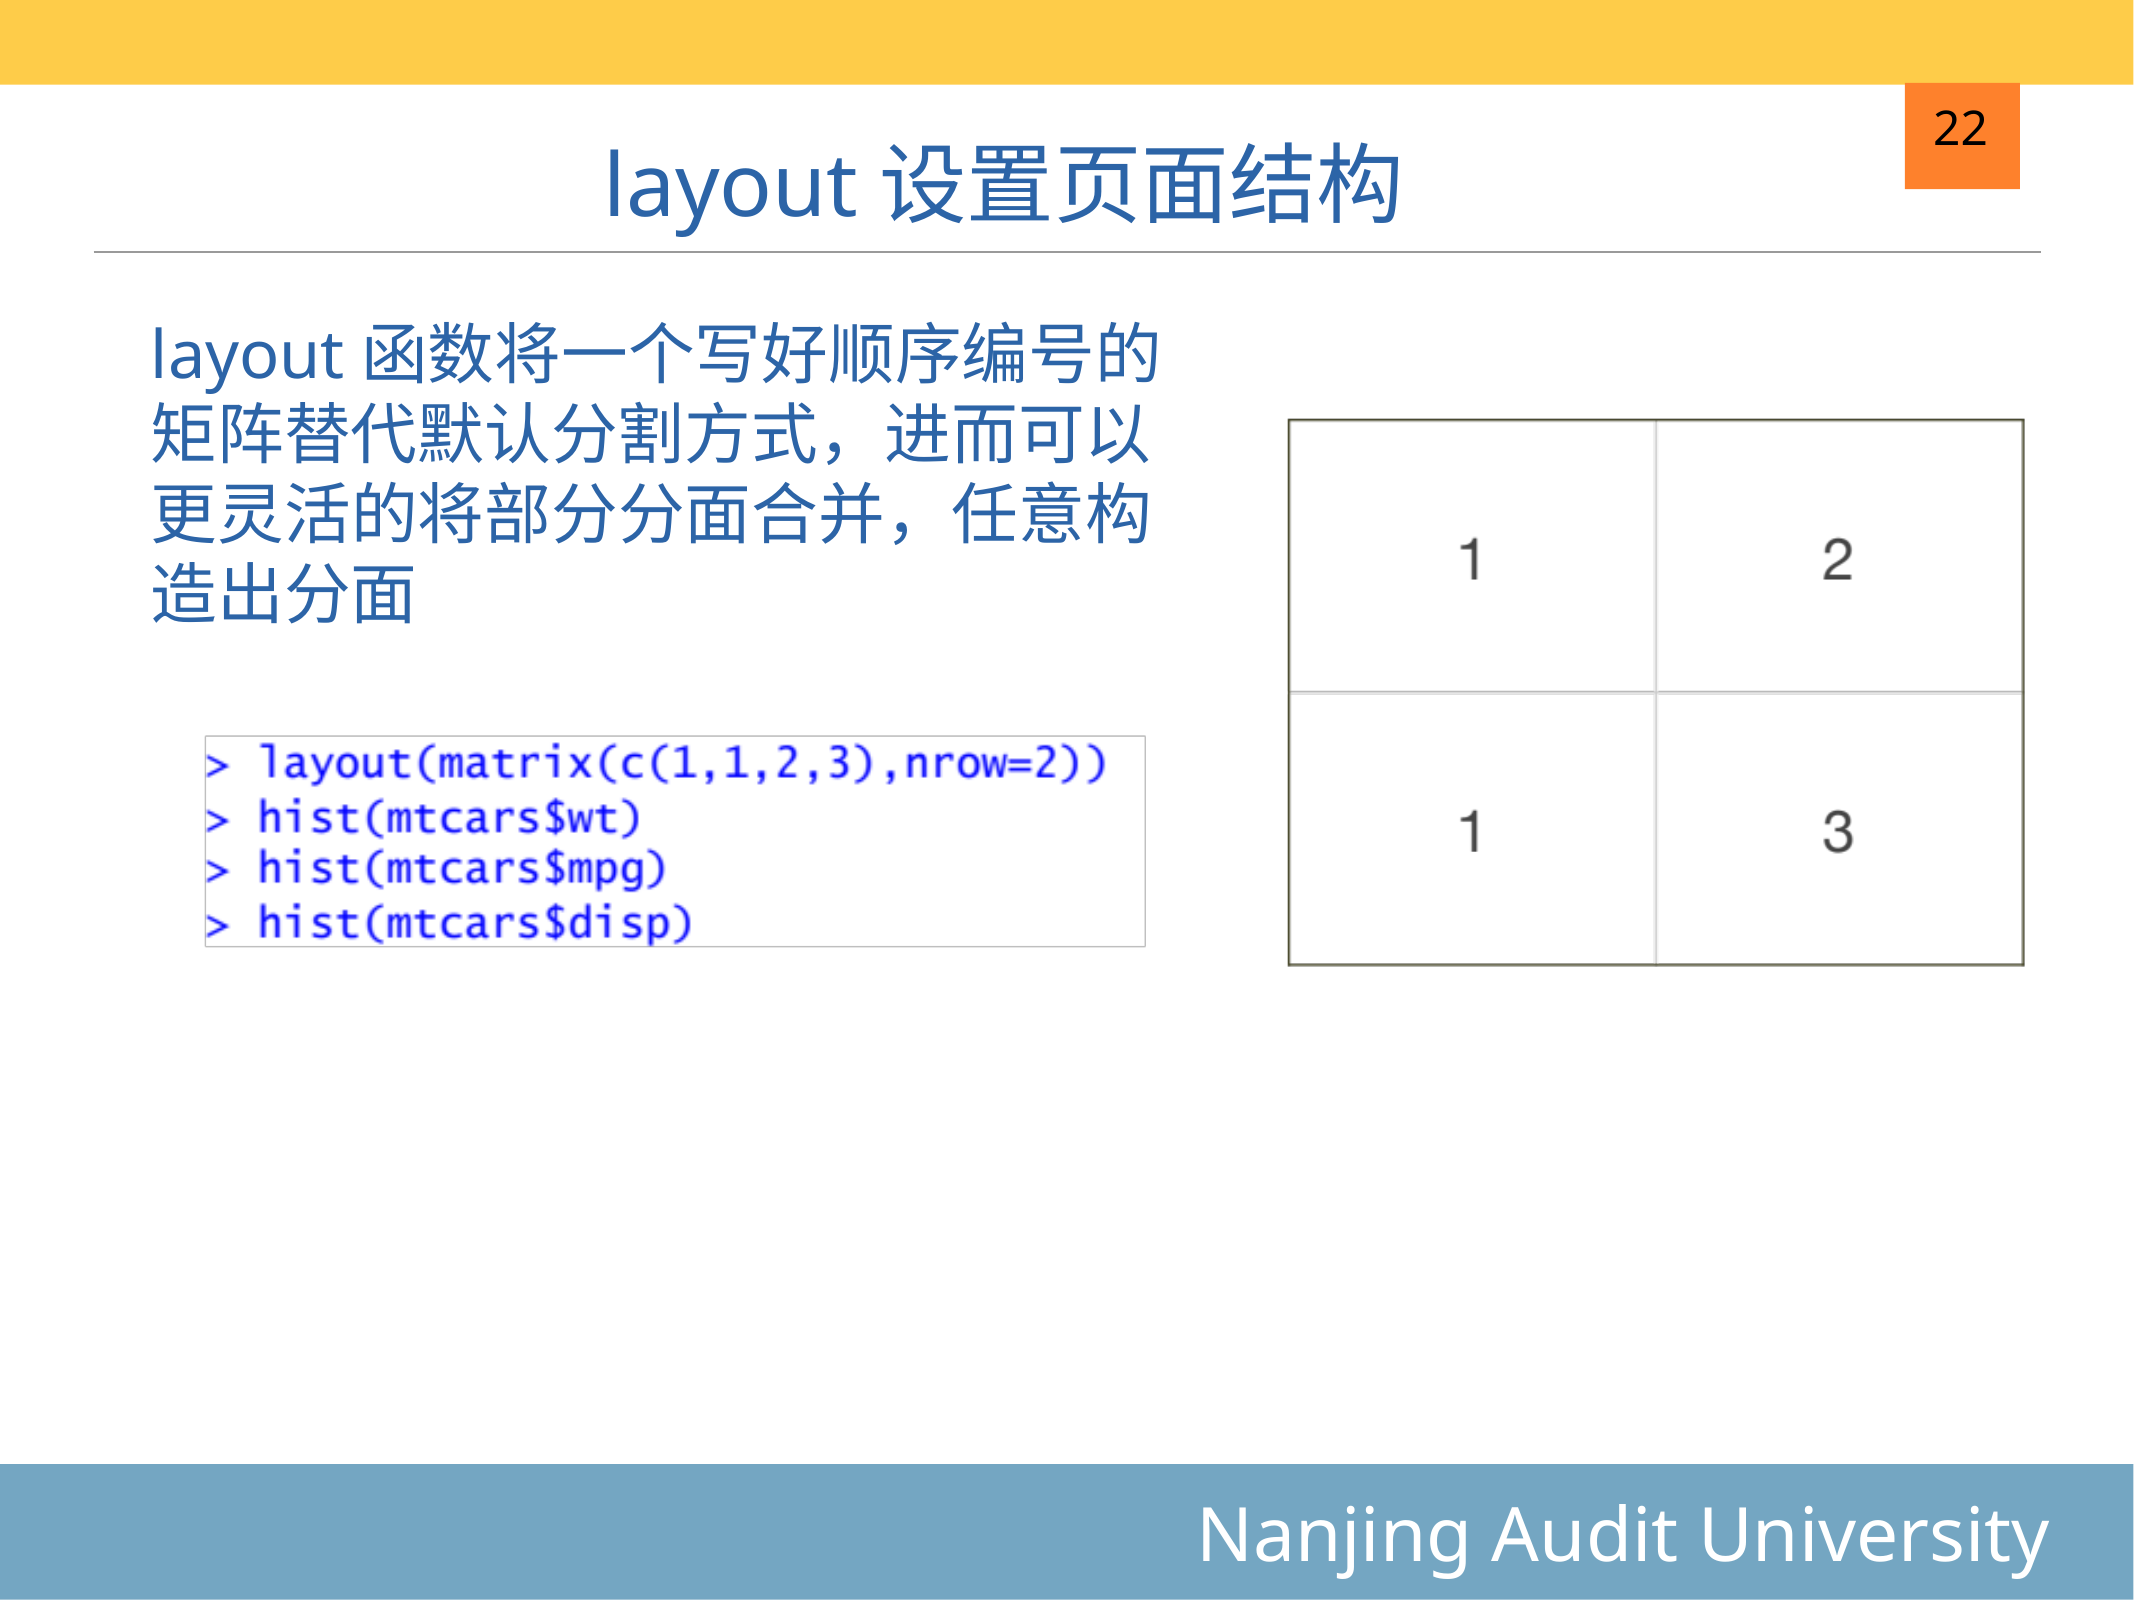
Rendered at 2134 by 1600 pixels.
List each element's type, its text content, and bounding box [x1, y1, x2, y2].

title layout设置页面结构 [124, 92, 1884, 244]
slide_number 22 [1923, 96, 1997, 172]
picture [179, 723, 1160, 973]
picture [1285, 416, 2026, 967]
text_box layout函数将一个写好顺序编号的矩阵替代默认分割方式，进而可以更灵活的将部分分面合并，任意构造出分面 [136, 304, 1203, 720]
